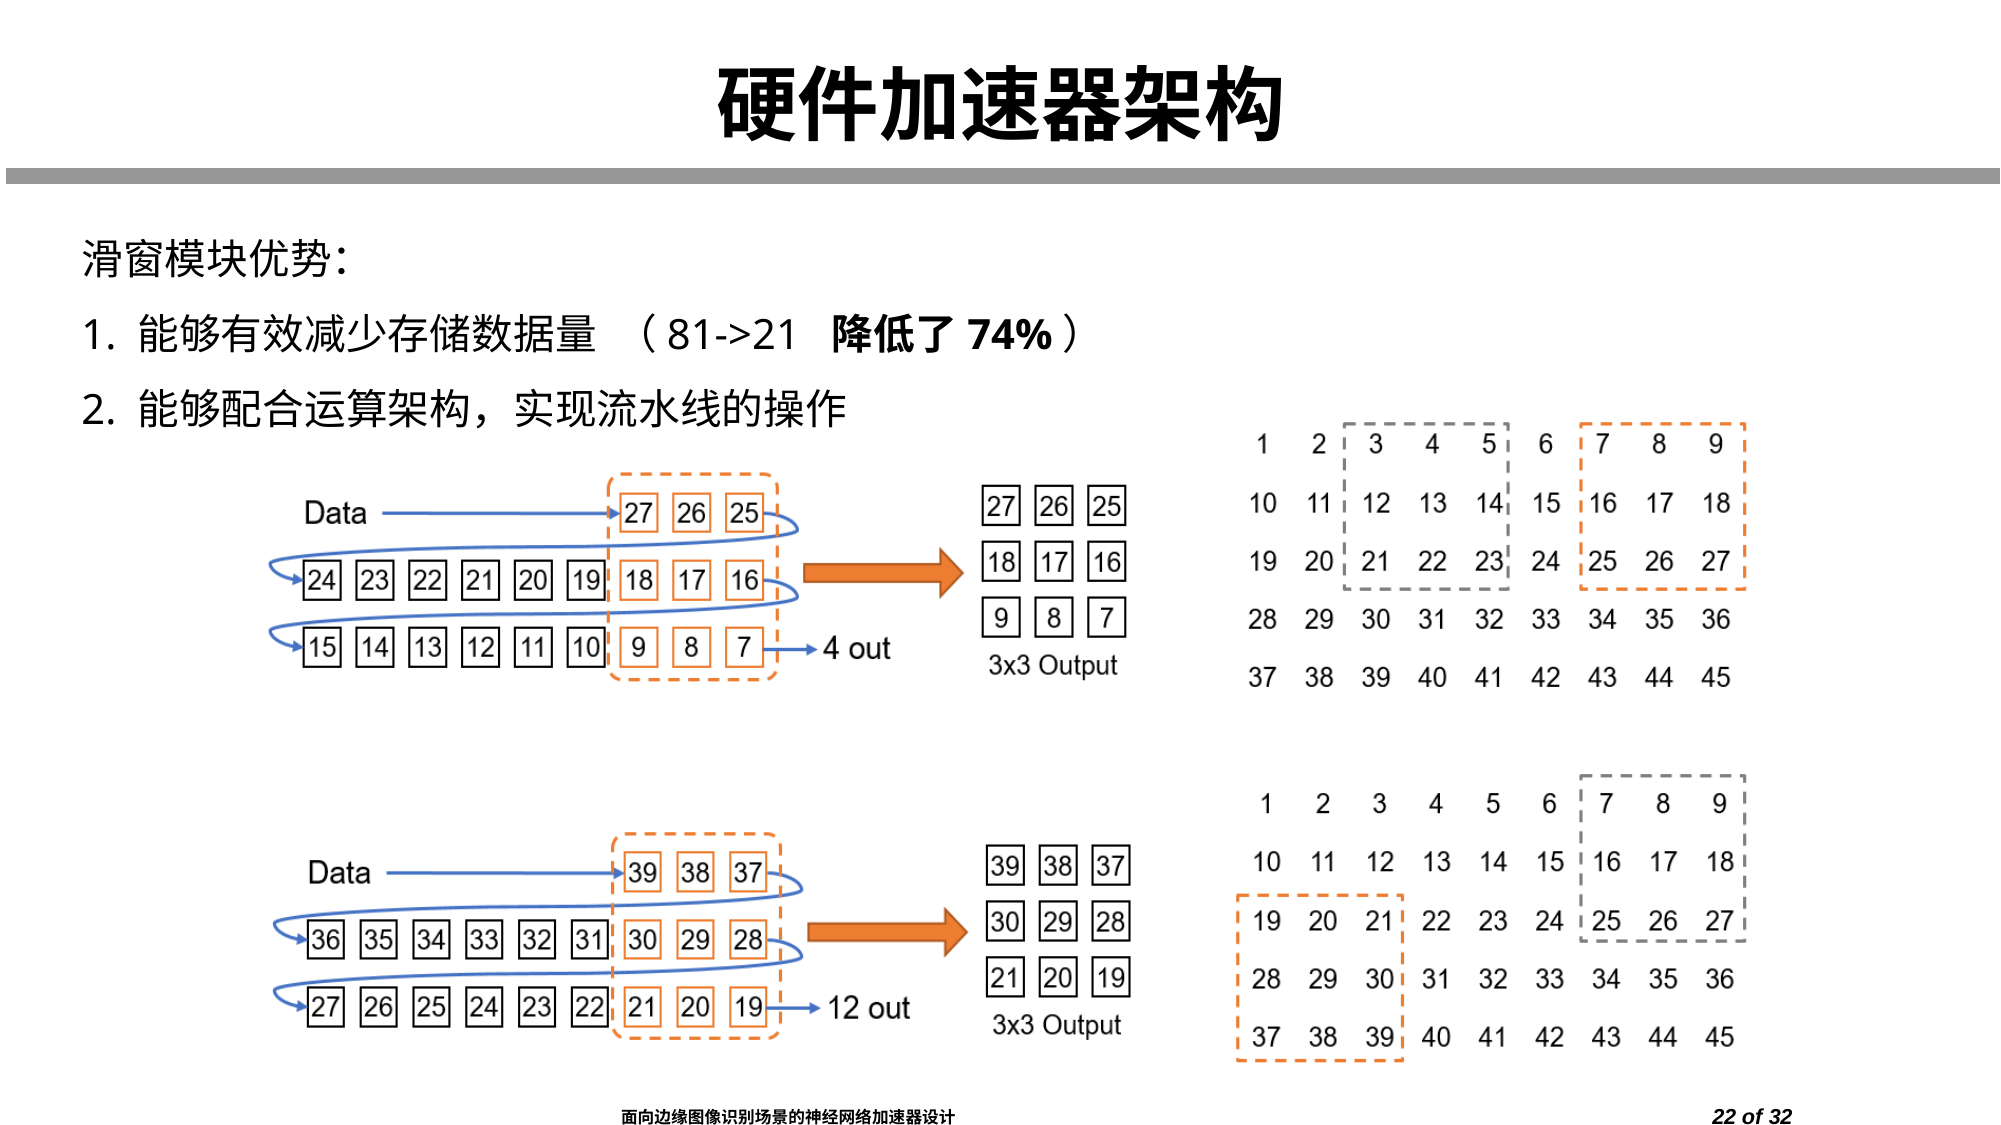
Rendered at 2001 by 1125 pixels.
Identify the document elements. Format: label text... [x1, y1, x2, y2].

text_box 滑窗模块优势： 1. 能够有效减少存储数据量 （81->21 降低了74%） 2. 能够配合运算架构，实现流水线的操作 [66, 200, 1474, 440]
text_box 硬件加速器架构 [690, 68, 1310, 153]
text_box 面向边缘图像识别场景的神经网络加速器设计 of 32 [0, 1092, 2000, 1120]
picture [233, 401, 1779, 1078]
picture [6, 168, 2000, 184]
